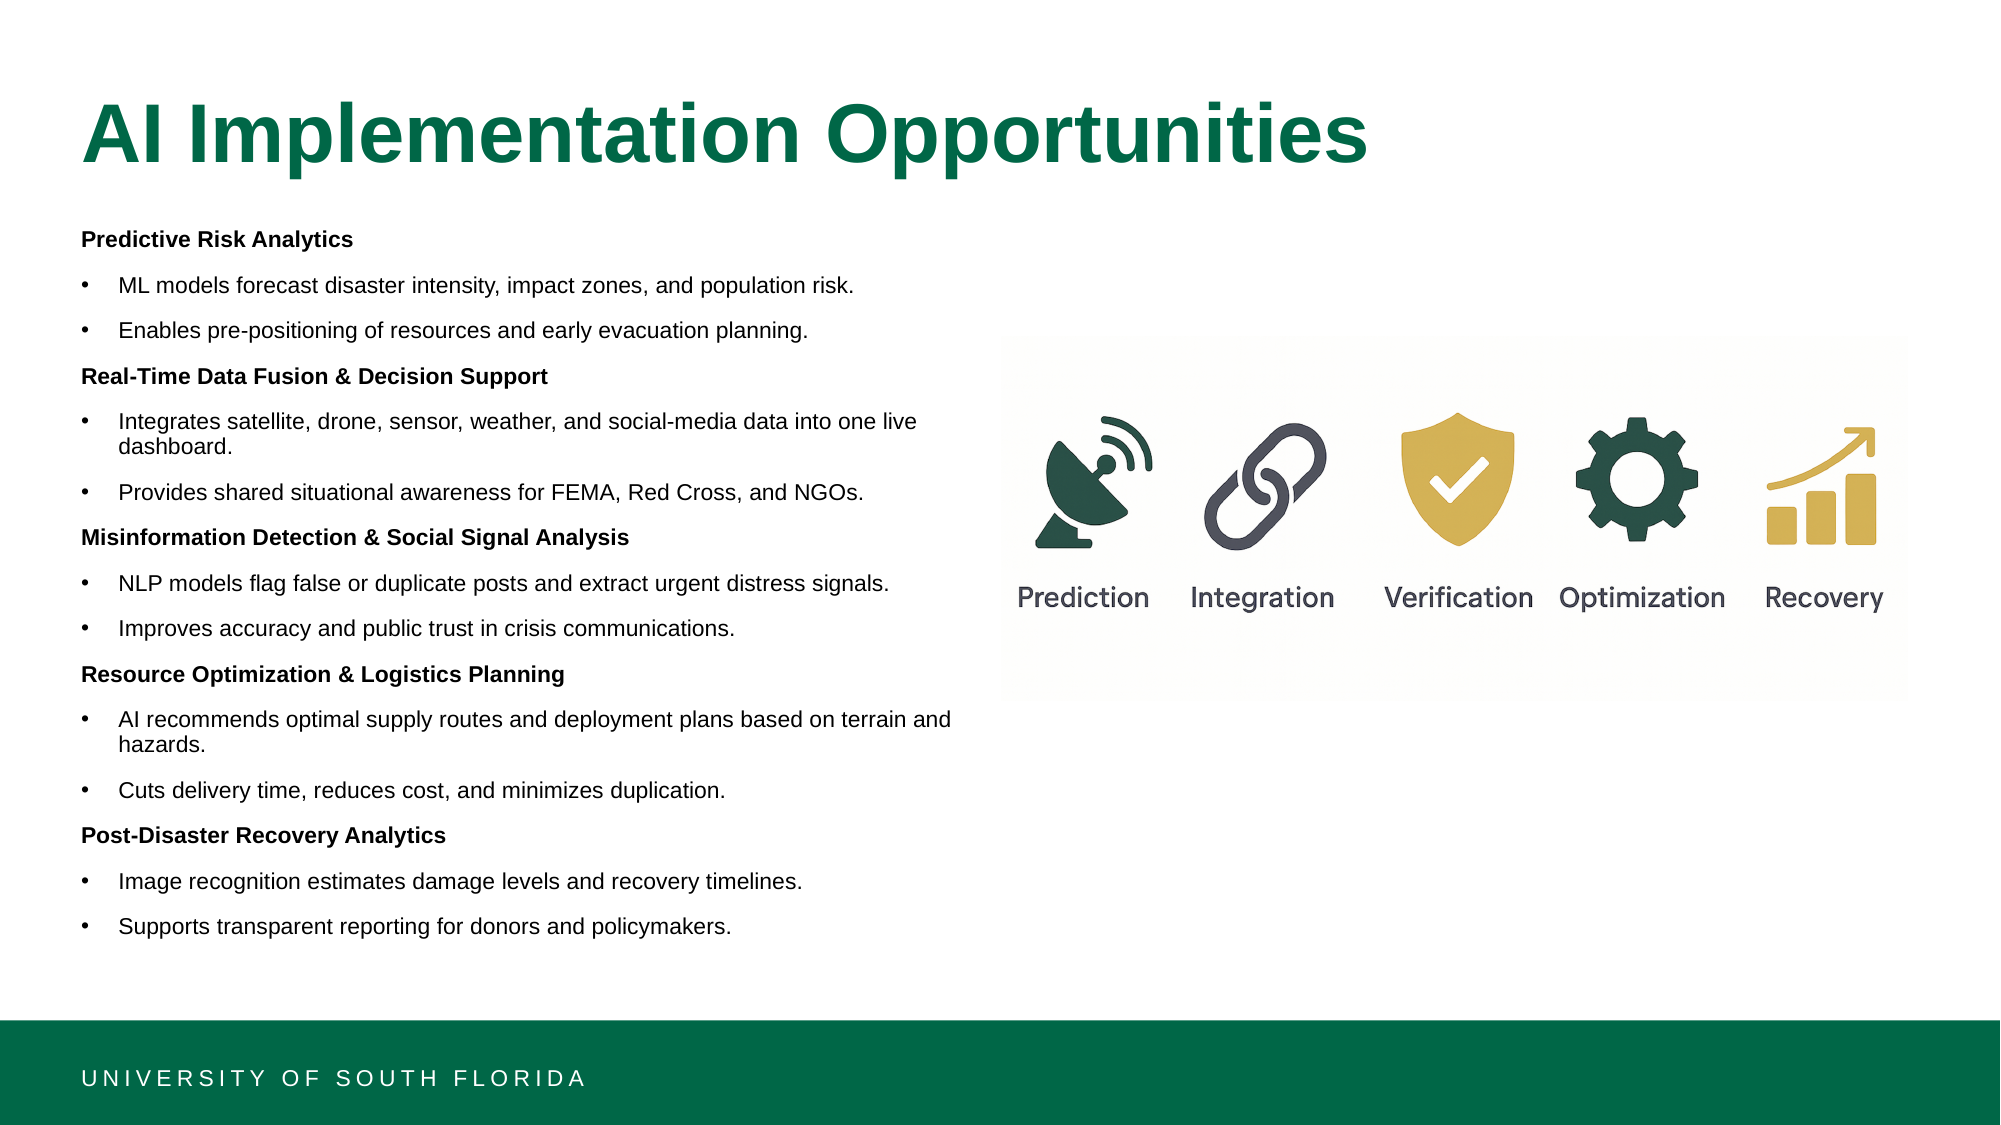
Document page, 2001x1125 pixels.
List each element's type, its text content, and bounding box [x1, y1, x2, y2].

text_box Predictive Risk Analytics​ ML models forecast disaster intensity, impact zones, and population risk.​ Enables pre-positioning of resources and early evacuation planning.​ Real-Time Data Fusion & Decision Support​ Integrates satellite, drone, sensor, weather, and social-media data into one live dashboard.​ Provides shared situational awareness for FEMA, Red Cross, and NGOs.​ Misinformation Detection & Social Signal Analysis​ NLP models flag false or duplicate posts and extract urgent distress signals.​ Improves accuracy and public trust in crisis communications.​ Resource Optimization & Logistics Planning​ AI recommends optimal supply routes and deployment plans based on terrain and hazards.​ Cuts delivery time, reduces cost, and minimizes duplication.​ Post-Disaster Recovery Analytics​ Image recognition estimates damage levels and recovery timelines.​ Supports transparent reporting for donors and policymakers. [65, 222, 975, 935]
footer UNIVERSITY OF SOUTH FLORIDA [65, 1055, 1389, 1100]
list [1001, 336, 1908, 702]
title AI Implementation Opportunities [65, 50, 1938, 222]
